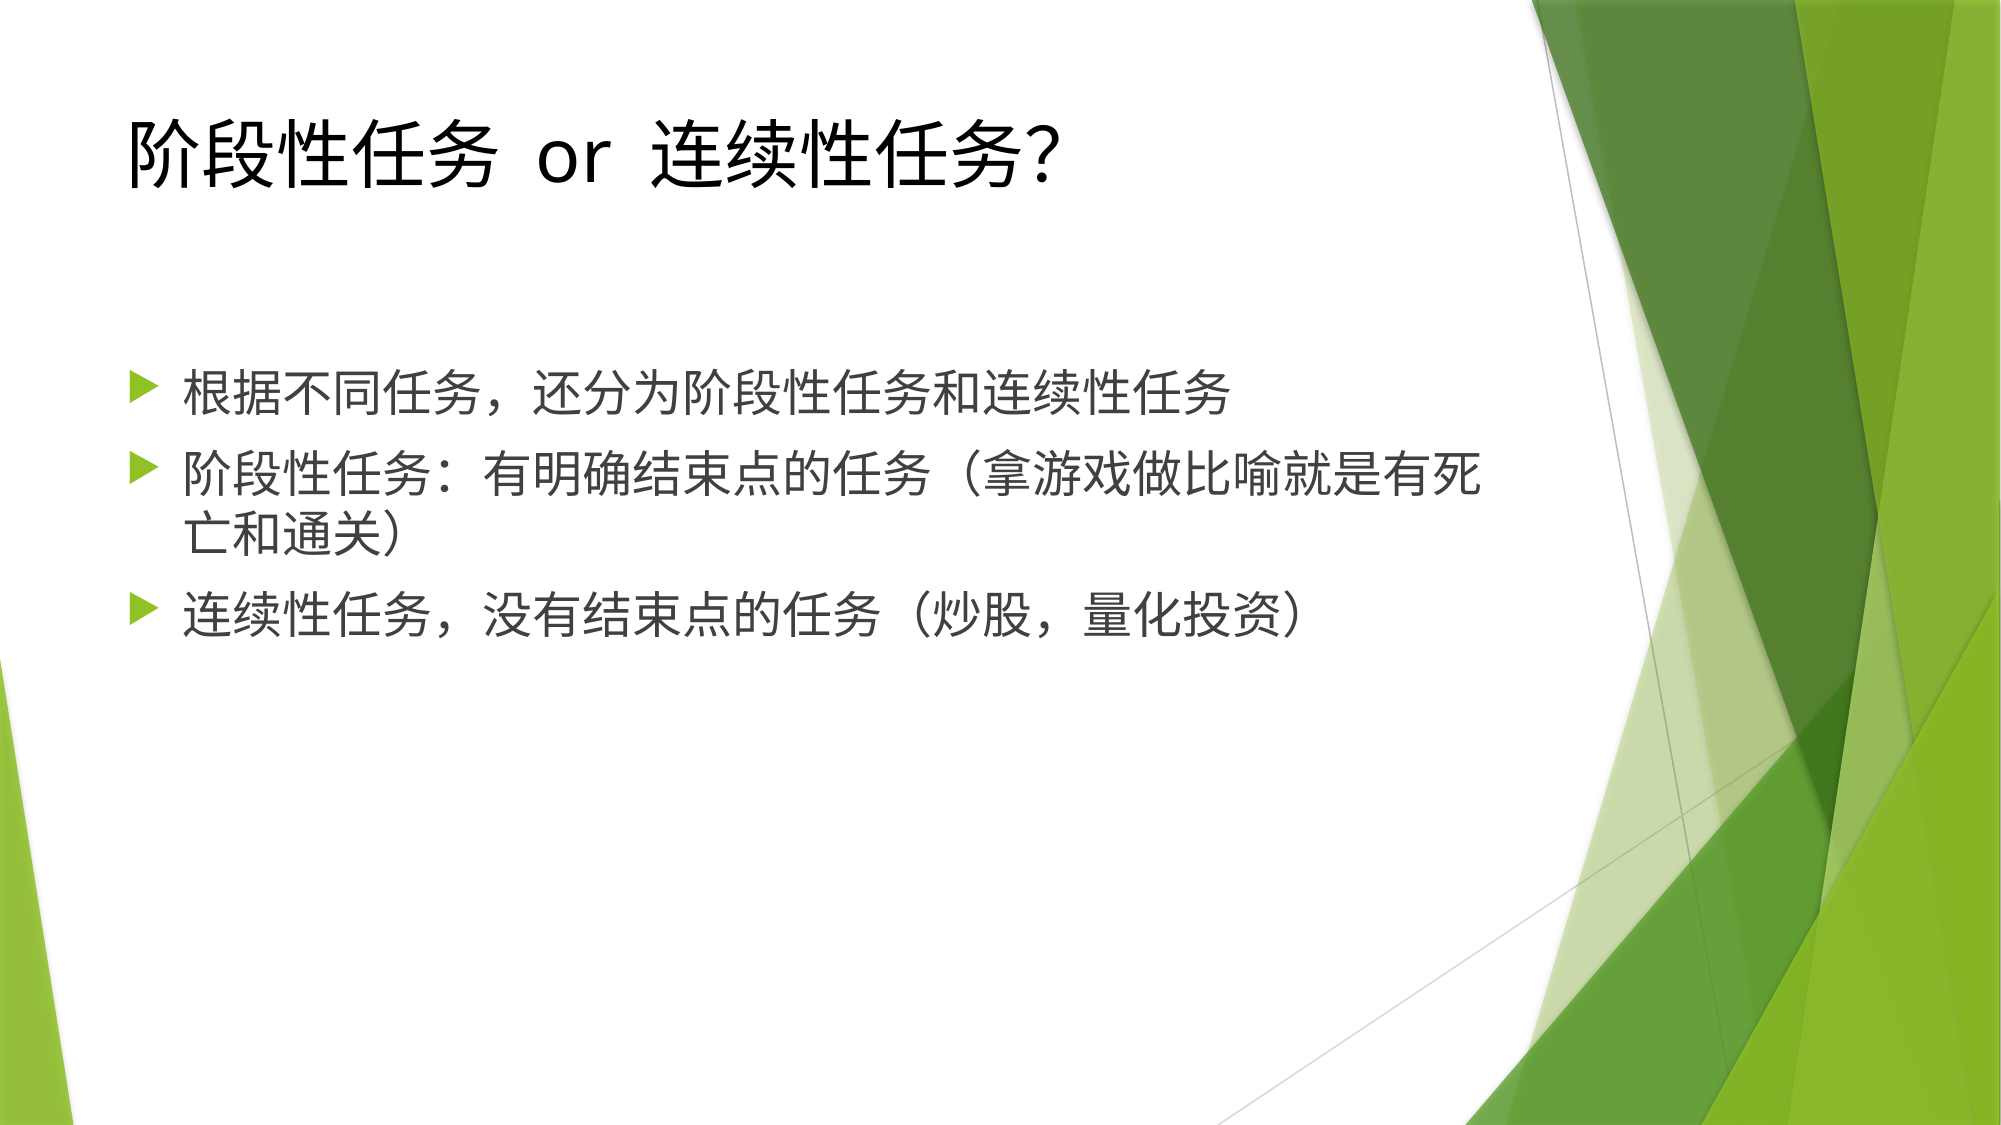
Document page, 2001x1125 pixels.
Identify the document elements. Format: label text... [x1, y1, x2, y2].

title 阶段性任务 or 连续性任务？ [111, 99, 1522, 317]
list 根据不同任务，还分为阶段性任务和连续性任务 阶段性任务：有明确结束点的任务（拿游戏做比喻就是有死亡和通关） 连续性任务，没有结束点的任务（炒股，量化投资） [111, 354, 1522, 992]
